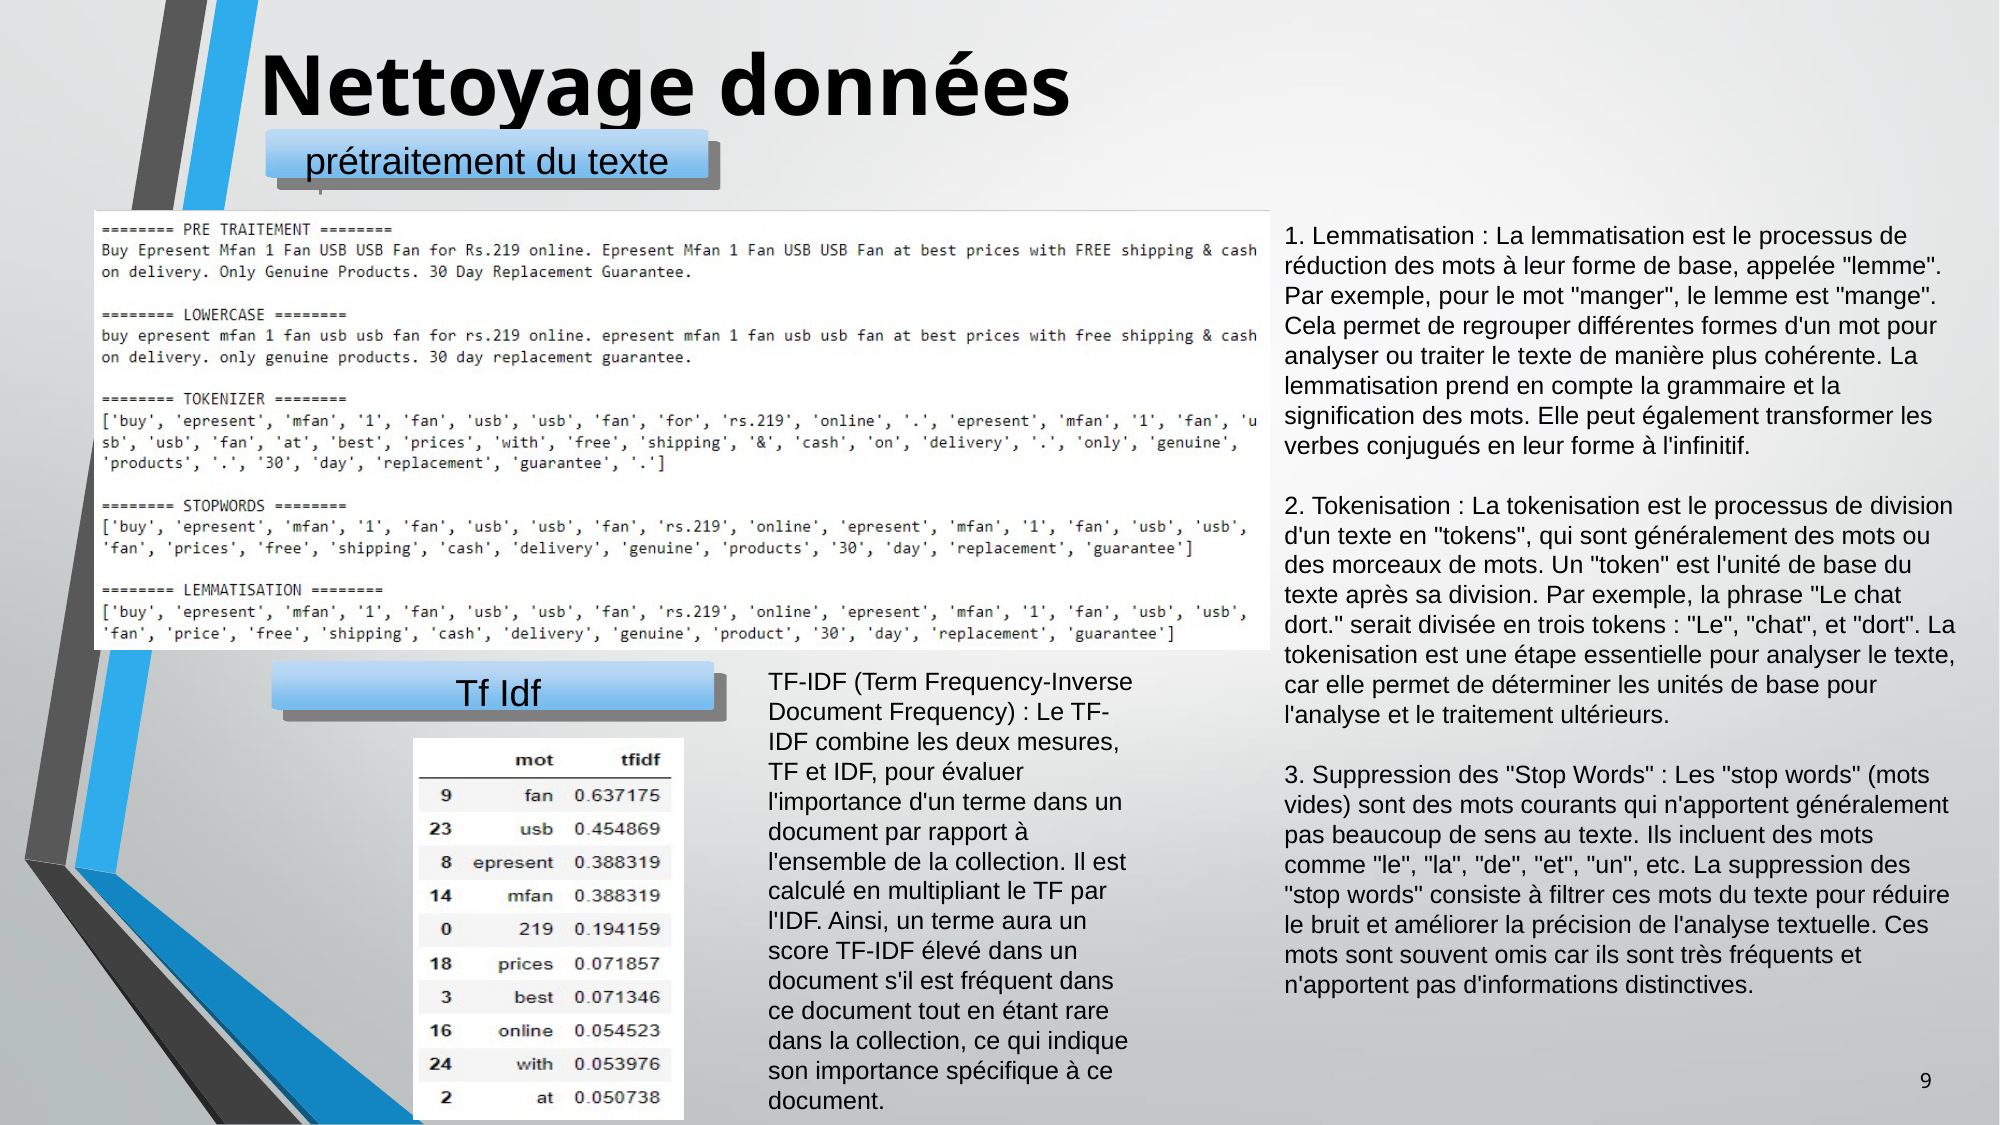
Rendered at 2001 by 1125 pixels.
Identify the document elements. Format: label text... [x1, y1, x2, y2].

text_box TF-IDF (Term Frequency-Inverse Document Frequency) : Le TF-IDF combine les deux mesures, TF et IDF, pour évaluer l'importance d'un terme dans un document par rapport à l'ensemble de la collection. Il est calculé en multipliant le TF par l'IDF. Ainsi, un terme aura un score TF-IDF élevé dans un document s'il est fréquent dans ce document tout en étant rare dans la collection, ce qui indique son importance spécifique à ce document. [753, 657, 1152, 1093]
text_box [271, 661, 715, 710]
text_box 9 [1919, 1072, 1931, 1093]
text_box 1. Lemmatisation : La lemmatisation est le processus de réduction des mots à leur forme de base, appelée "lemme". Par exemple, pour le mot "manger", le lemme est "mange". Cela permet de regrouper différentes formes d'un mot pour analyser ou traiter le texte de manière plus cohérente. La lemmatisation prend en compte la grammaire et la signification des mots. Elle peut également transformer les verbes conjugués en leur forme à l'infinitif. 2. Tokenisation : La tokenisation est le processus de division d'un texte en "tokens", qui sont généralement des mots ou des morceaux de mots. Un "token" est l'unité de base du texte après sa division. Par exemple, la phrase "Le chat dort." serait divisée en trois tokens : "Le", "chat", et "dort". La tokenisation est une étape essentielle pour analyser le texte, car elle permet de déterminer les unités de base pour l'analyse et le traitement ultérieurs. 3. Suppression des "Stop Words" : Les "stop words" (mots vides) sont des mots courants qui n'apportent généralement pas beaucoup de sens au texte. Ils incluent des mots comme "le", "la", "de", "et", "un", etc. La suppression des "stop words" consiste à filtrer ces mots du texte pour réduire le bruit et améliorer la précision de l'analyse textuelle. Ces mots sont souvent omis car ils sont très fréquents et n'apportent pas d'informations distinctives. [1269, 212, 1978, 1011]
picture [0, 0, 2000, 1125]
title Nettoyage données [256, 29, 1824, 212]
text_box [265, 129, 709, 179]
